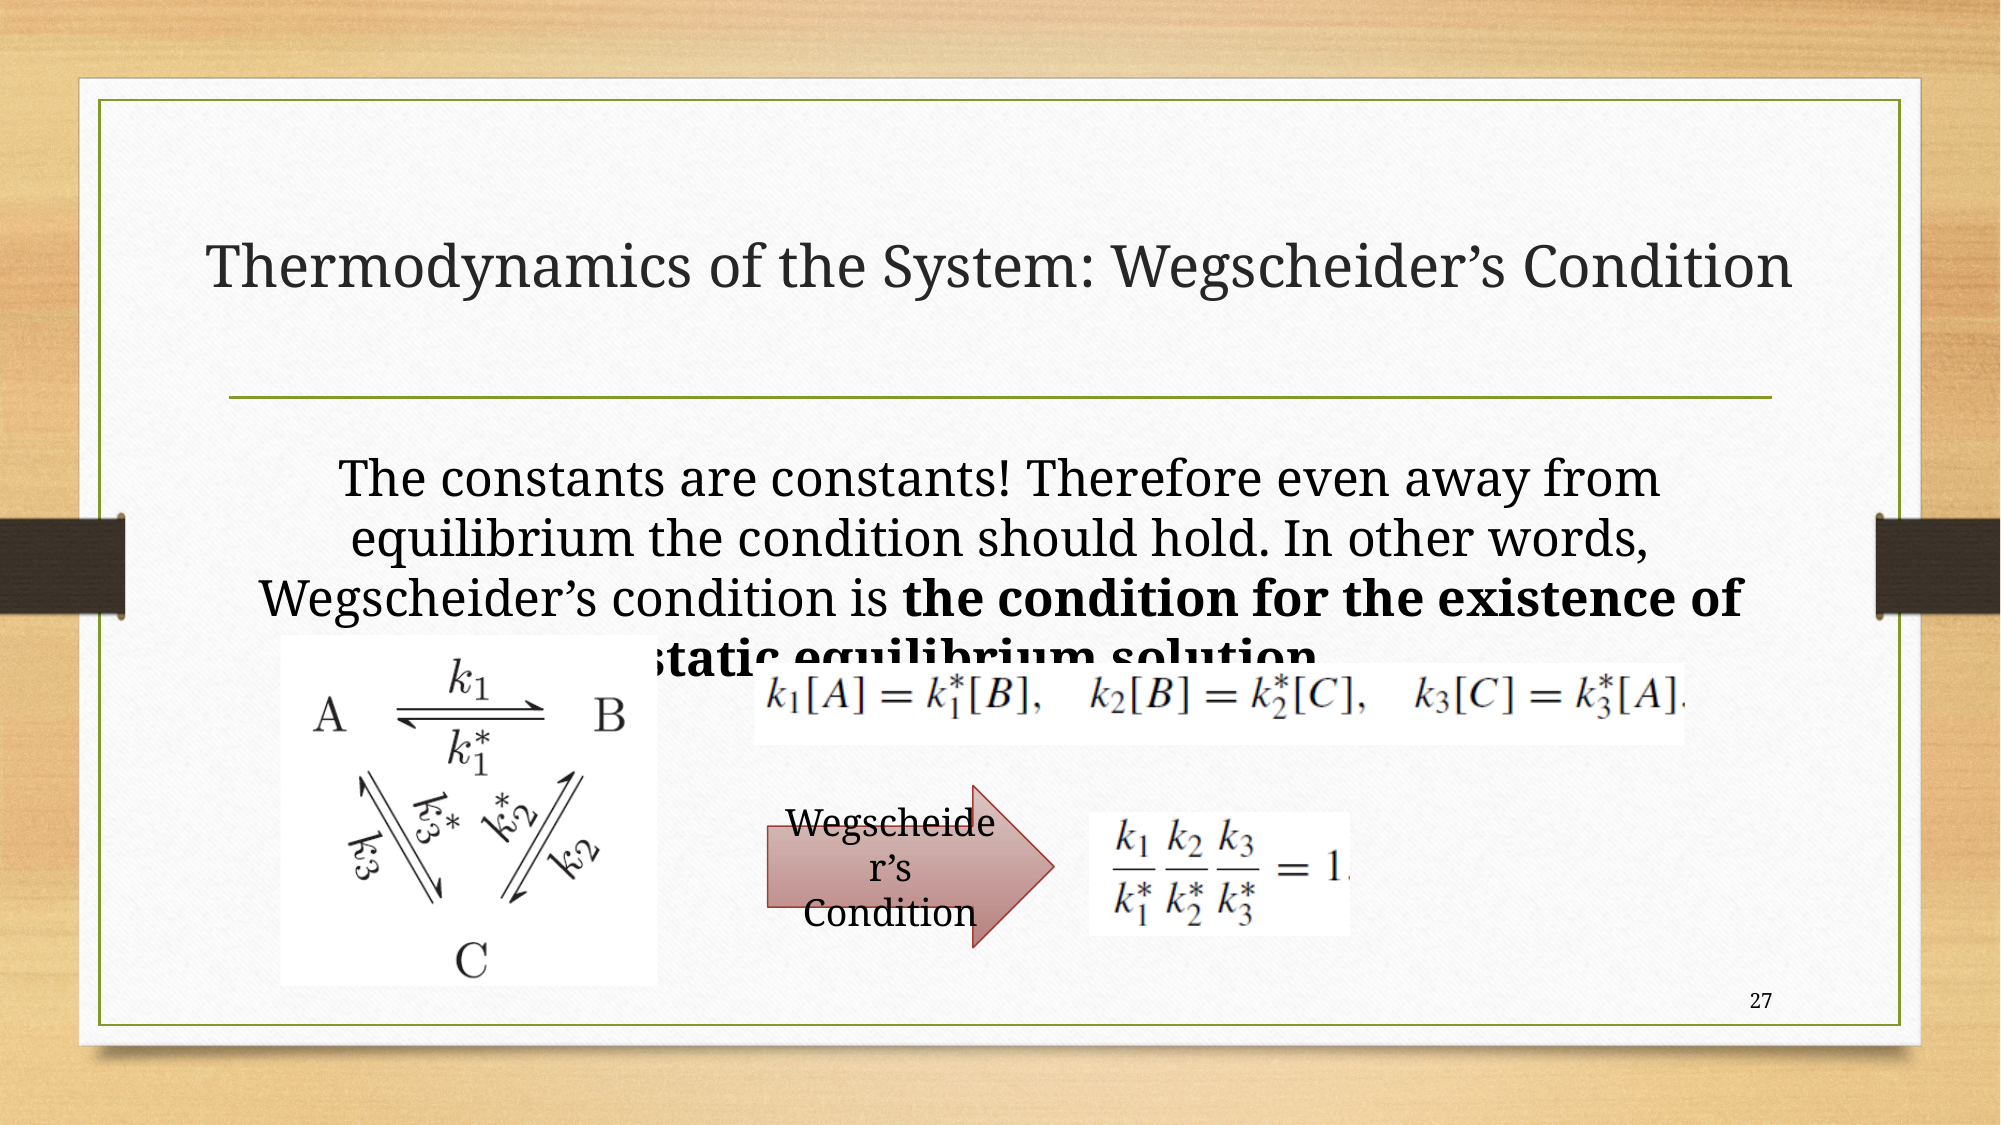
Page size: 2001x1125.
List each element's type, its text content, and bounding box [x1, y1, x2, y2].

text_box The constants are constants! Therefore even away from equilibrium the condition should hold. In other words, Wegscheider’s condition is the condition for the existence of static equilibrium solution. [204, 438, 1796, 694]
slide_number 27 [1698, 979, 1788, 1025]
title Thermodynamics of the System: Wegscheider’s Condition [165, 156, 1835, 371]
picture [0, 0, 2001, 1125]
text_box Wegscheider’s Condition [766, 784, 1055, 949]
